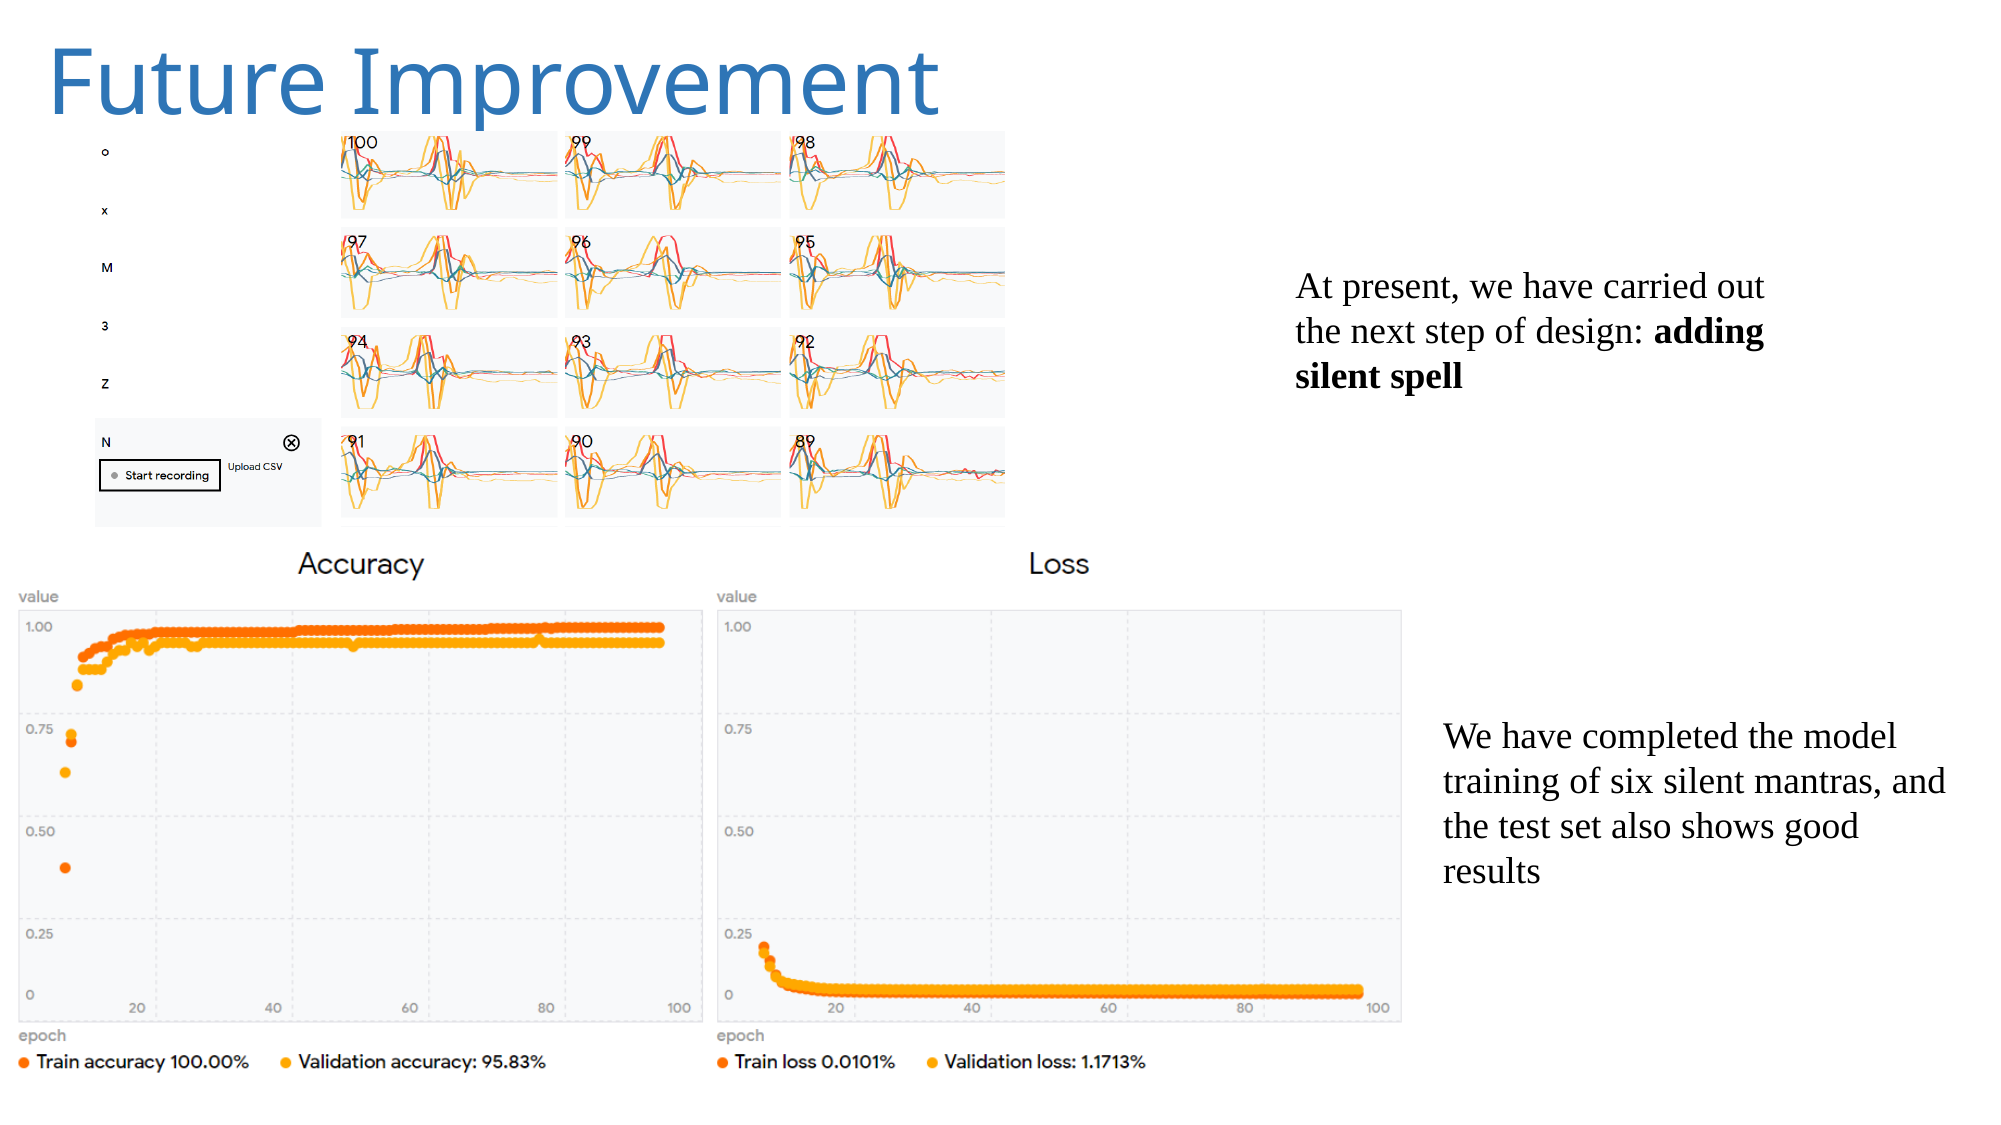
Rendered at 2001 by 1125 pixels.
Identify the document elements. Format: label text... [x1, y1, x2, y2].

text_box We have completed the model training of six silent mantras, and the test set also shows good results [1429, 703, 1978, 899]
picture [0, 131, 1429, 1077]
text_box At present, we have carried out the next step of design: adding silent spell [1280, 253, 1830, 404]
text_box Future Improvement [31, 0, 1757, 194]
